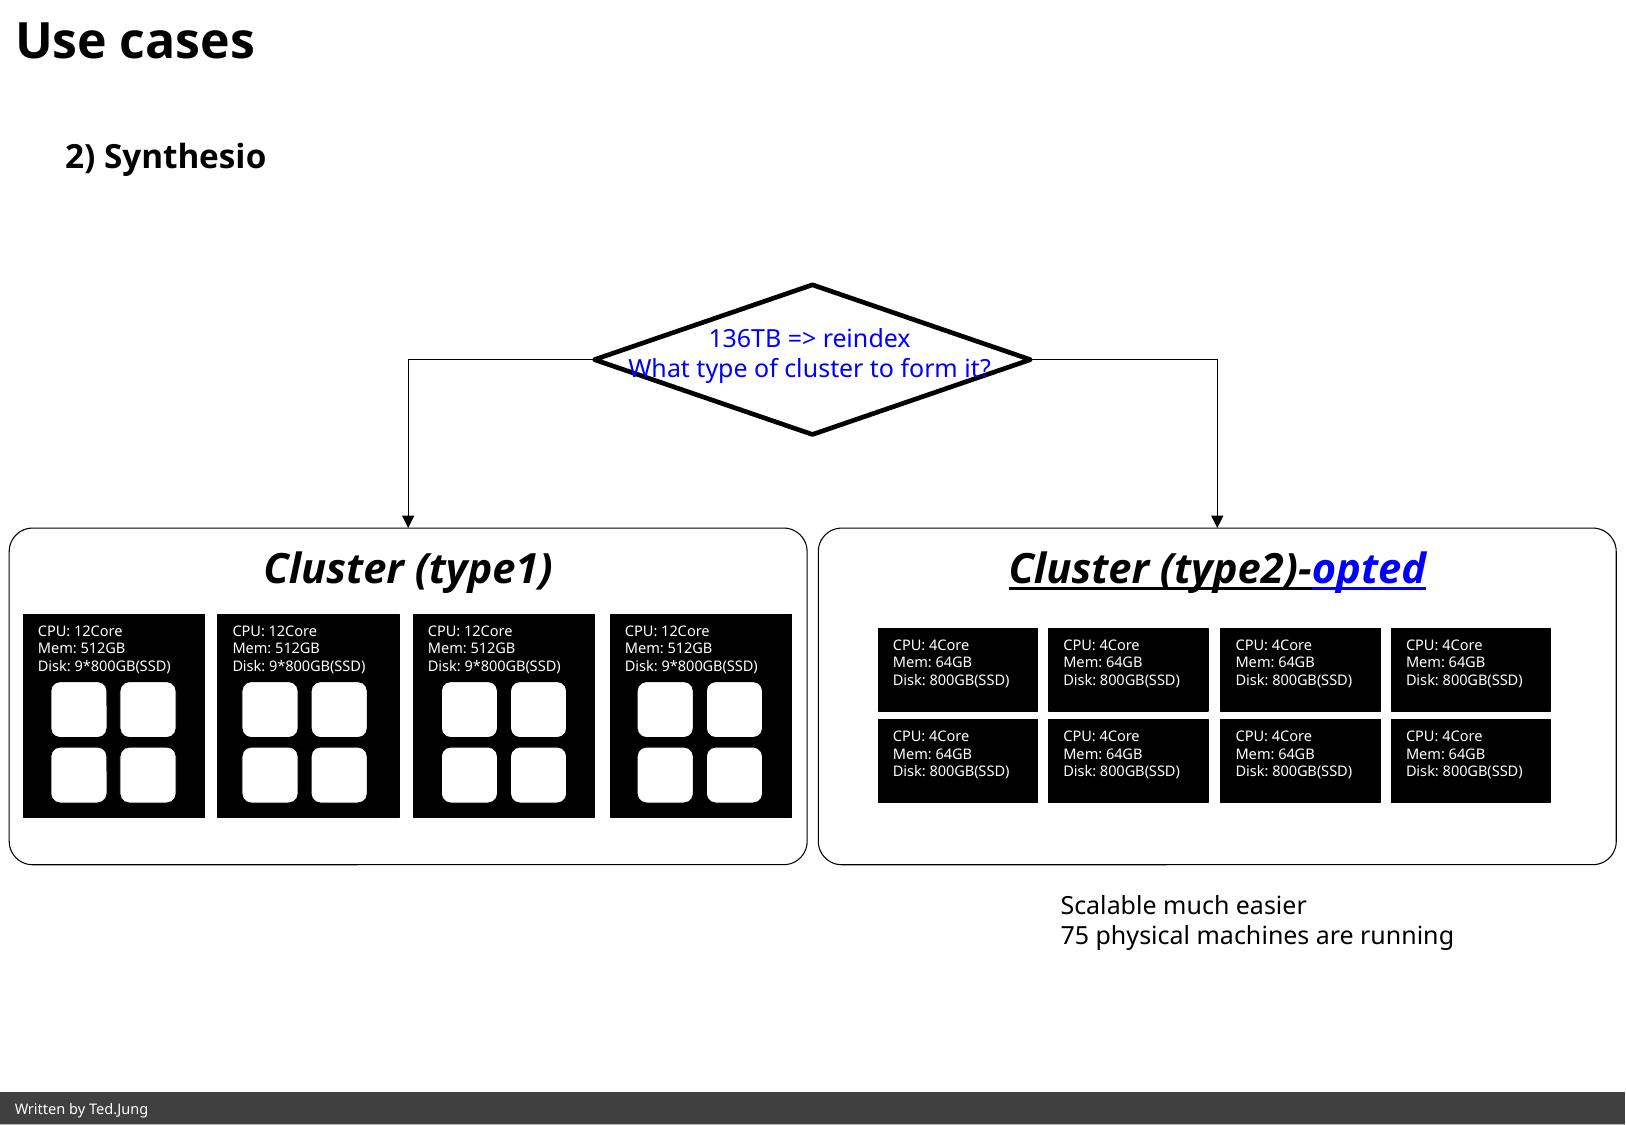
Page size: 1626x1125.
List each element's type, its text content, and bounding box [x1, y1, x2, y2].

text_box [718, 282, 907, 315]
text_box [592, 351, 613, 369]
text_box [239, 679, 301, 740]
text_box CPU: 4Core Mem: 64GB Disk: 800GB(SSD) [1046, 718, 1210, 804]
text_box [117, 679, 179, 740]
text_box [308, 679, 370, 740]
text_box CPU: 12Core Mem: 512GB Disk: 9*800GB(SSD) [21, 612, 207, 819]
text_box [48, 679, 110, 740]
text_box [407, 359, 595, 529]
text_box [239, 744, 301, 806]
text_box Cluster (type1) [7, 525, 810, 867]
text_box CPU: 4Core Mem: 64GB Disk: 800GB(SSD) [1219, 718, 1382, 804]
text_box Scalable much easier 75 physical machines are running [1045, 882, 1470, 957]
text_box [704, 744, 765, 806]
text_box CPU: 4Core Mem: 64GB Disk: 800GB(SSD) [1219, 626, 1382, 713]
text_box [48, 744, 110, 806]
text_box [704, 679, 765, 740]
text_box [634, 744, 696, 806]
text_box [508, 679, 569, 740]
text_box CPU: 4Core Mem: 64GB Disk: 800GB(SSD) [876, 718, 1040, 804]
text_box 2) Synthesio [50, 119, 282, 183]
text_box [676, 390, 949, 437]
text_box Use cases [0, 0, 1625, 78]
text_box CPU: 4Core Mem: 64GB Disk: 800GB(SSD) [1389, 626, 1553, 713]
text_box CPU: 4Core Mem: 64GB Disk: 800GB(SSD) [1046, 626, 1210, 713]
text_box CPU: 4Core Mem: 64GB Disk: 800GB(SSD) [876, 626, 1040, 713]
text_box CPU: 12Core Mem: 512GB Disk: 9*800GB(SSD) [608, 612, 794, 819]
text_box [117, 744, 179, 806]
text_box CPU: 12Core Mem: 512GB Disk: 9*800GB(SSD) [216, 612, 401, 819]
text_box CPU: 12Core Mem: 512GB Disk: 9*800GB(SSD) [411, 612, 597, 819]
text_box [439, 679, 500, 740]
text_box [634, 679, 696, 740]
text_box Cluster (type2)-opted [816, 525, 1619, 867]
text_box [439, 744, 500, 806]
text_box CPU: 4Core Mem: 64GB Disk: 800GB(SSD) [1389, 718, 1553, 804]
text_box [1030, 359, 1218, 529]
text_box [1007, 349, 1032, 370]
text_box [308, 744, 370, 806]
text_box 136TB => reindex What type of cluster to form it? [613, 315, 1007, 390]
text_box [508, 744, 569, 806]
